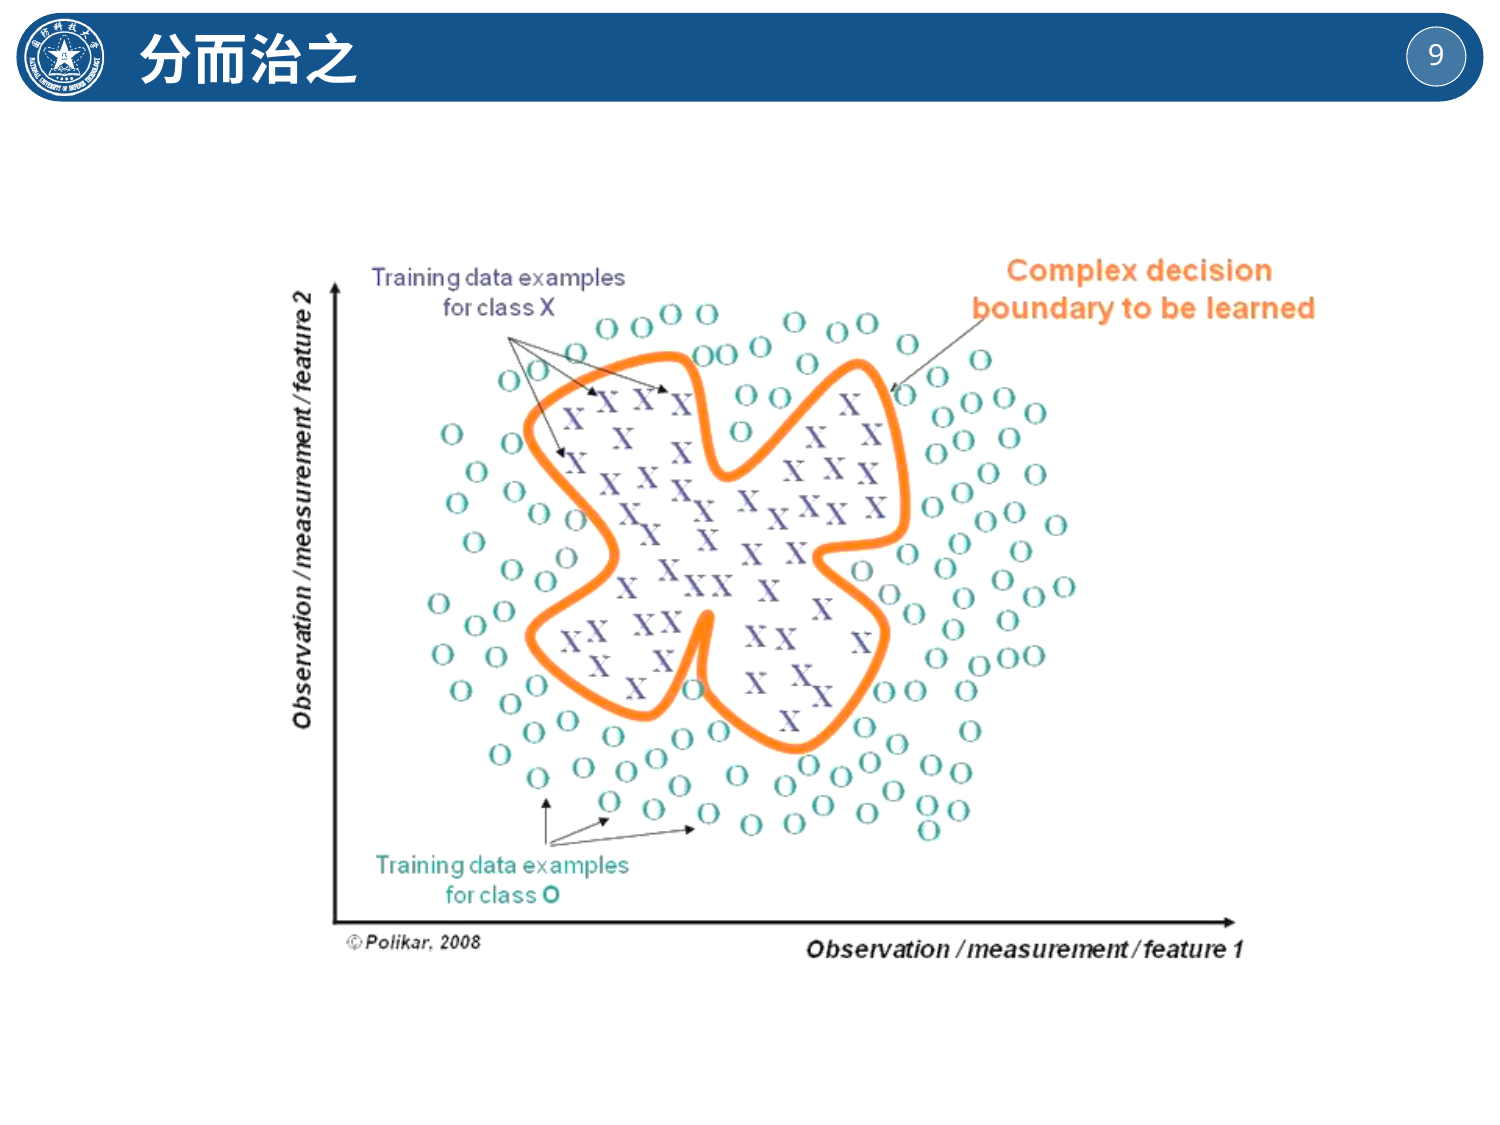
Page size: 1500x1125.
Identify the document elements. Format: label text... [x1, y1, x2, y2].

picture [16, 9, 111, 104]
picture [124, 138, 1376, 1052]
title 分而治之 [124, 17, 1237, 138]
